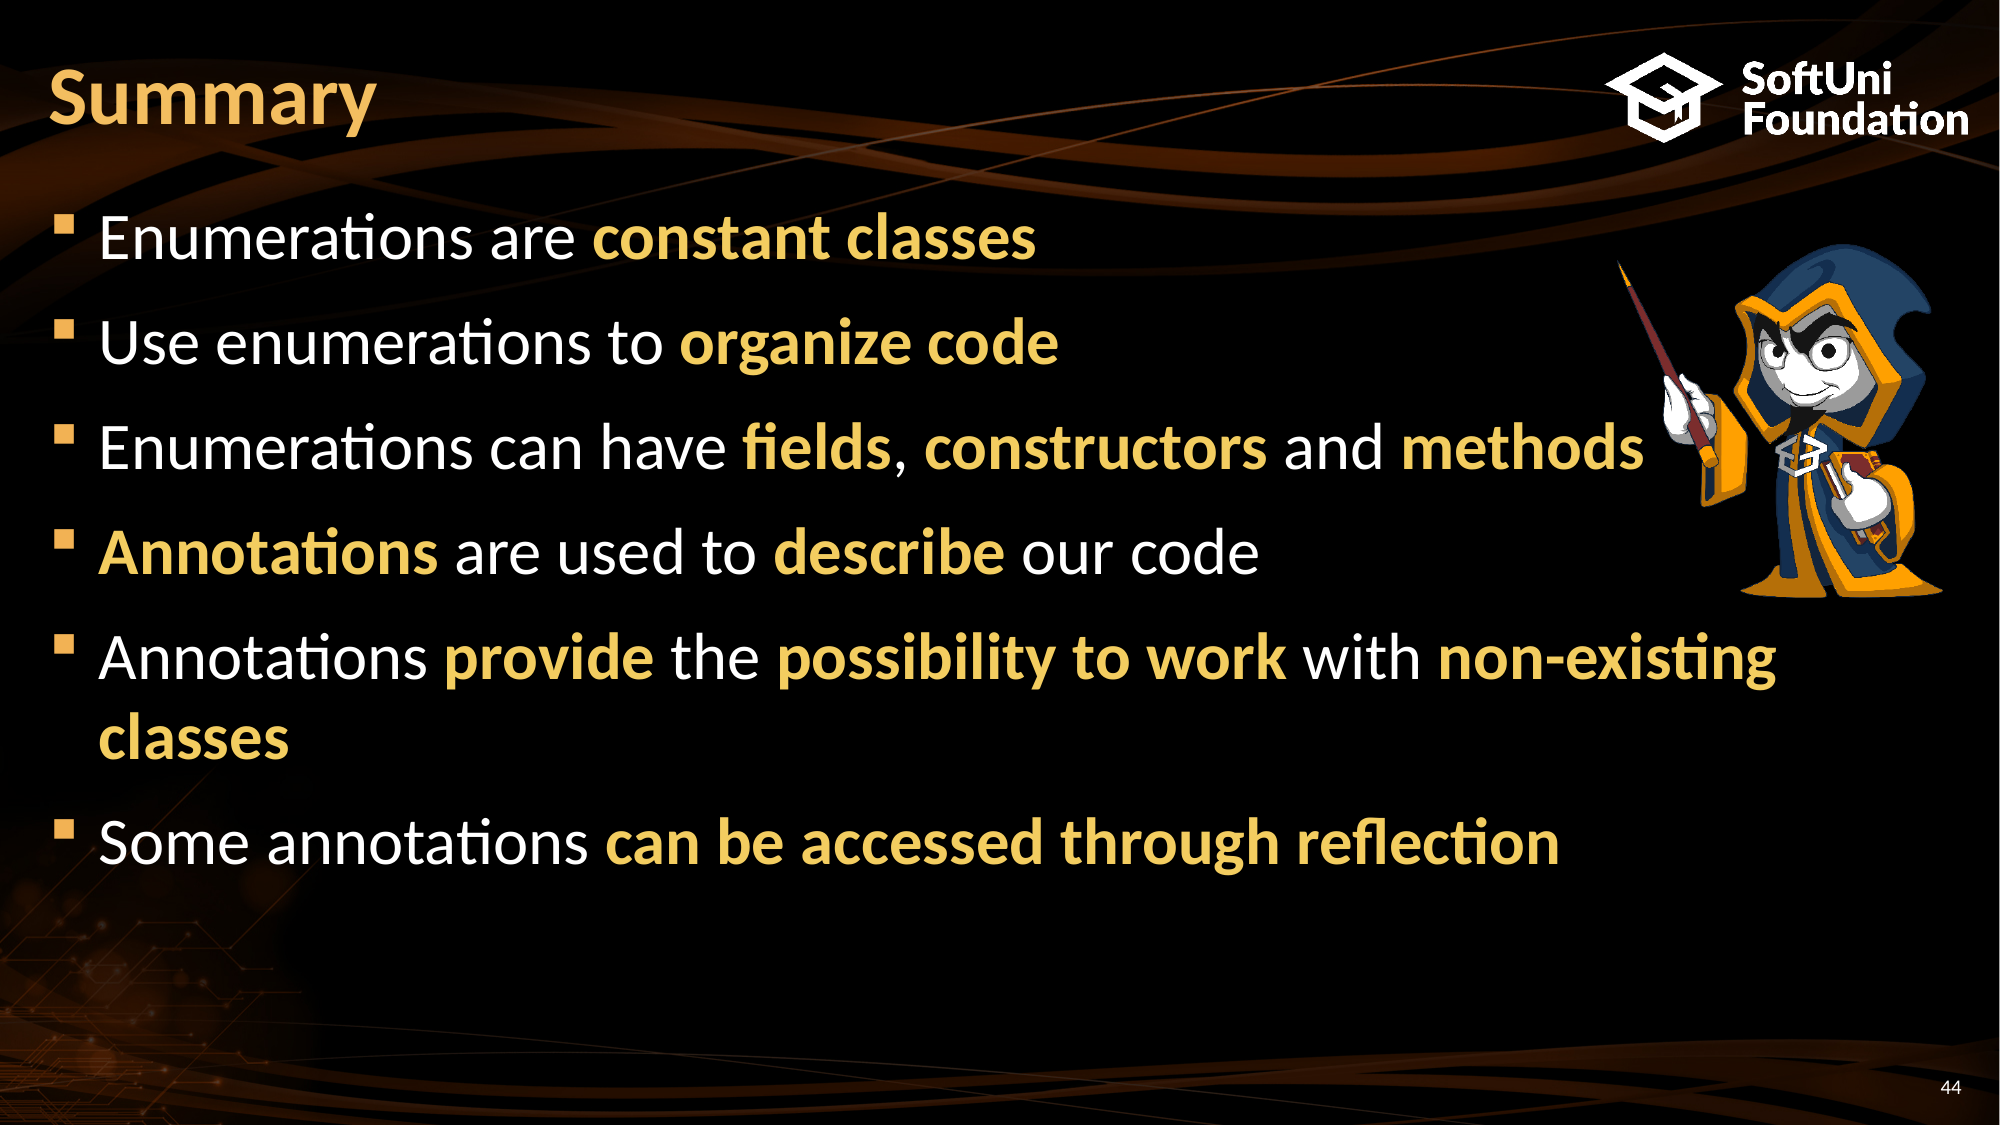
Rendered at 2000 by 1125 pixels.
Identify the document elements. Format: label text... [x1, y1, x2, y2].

text_box Summary [30, 6, 1602, 189]
text_box Enumerations are constant classes Use enumerations to organize code Enumerations can have fields, constructors and methods Annotations are used to describe our code Annotations provide the possibility to work with non-existing classes Some annotations can be accessed through reflection [31, 186, 1968, 975]
text_box 44 [1897, 1070, 1968, 1103]
picture [0, 0, 2000, 1125]
